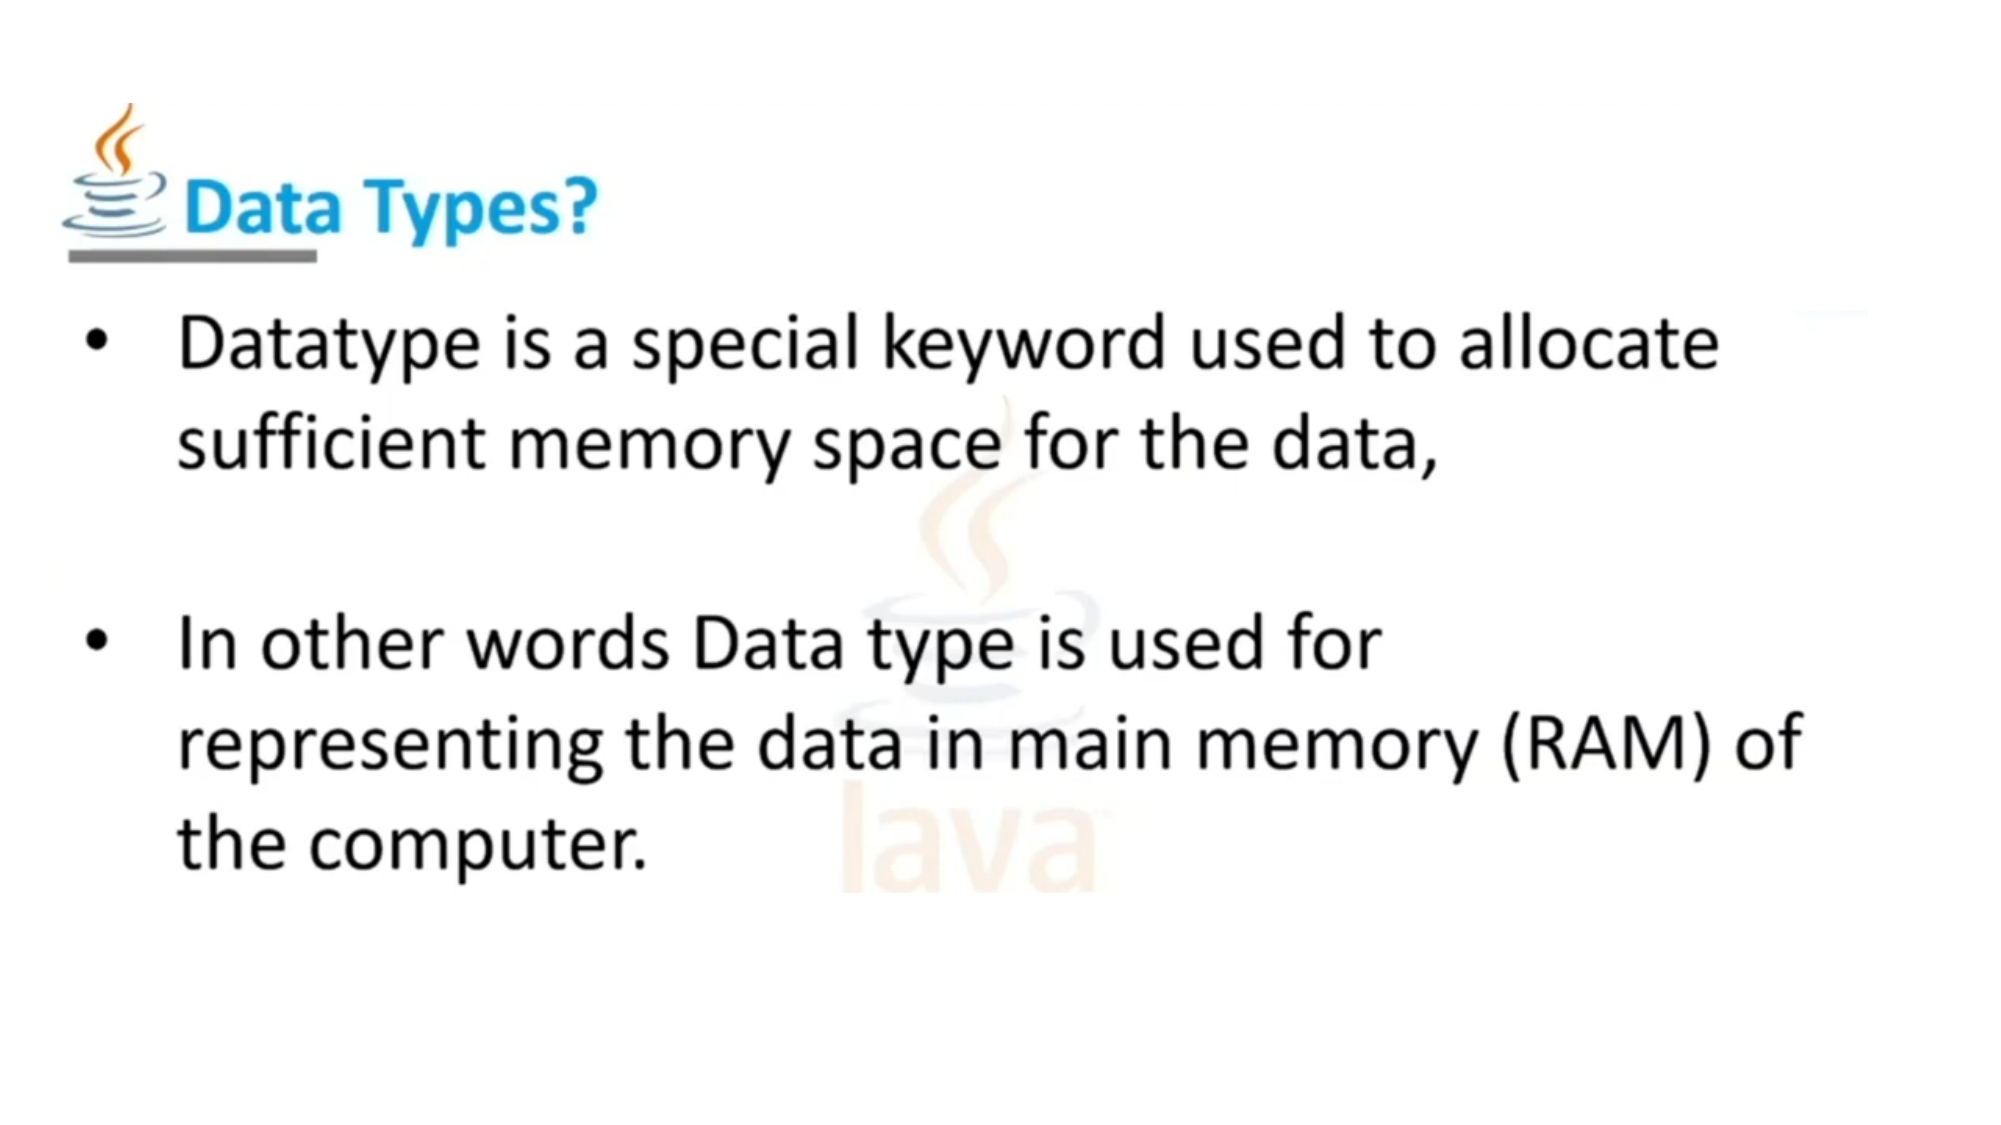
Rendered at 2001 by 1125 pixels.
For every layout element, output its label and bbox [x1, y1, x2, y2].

picture [53, 103, 1868, 893]
